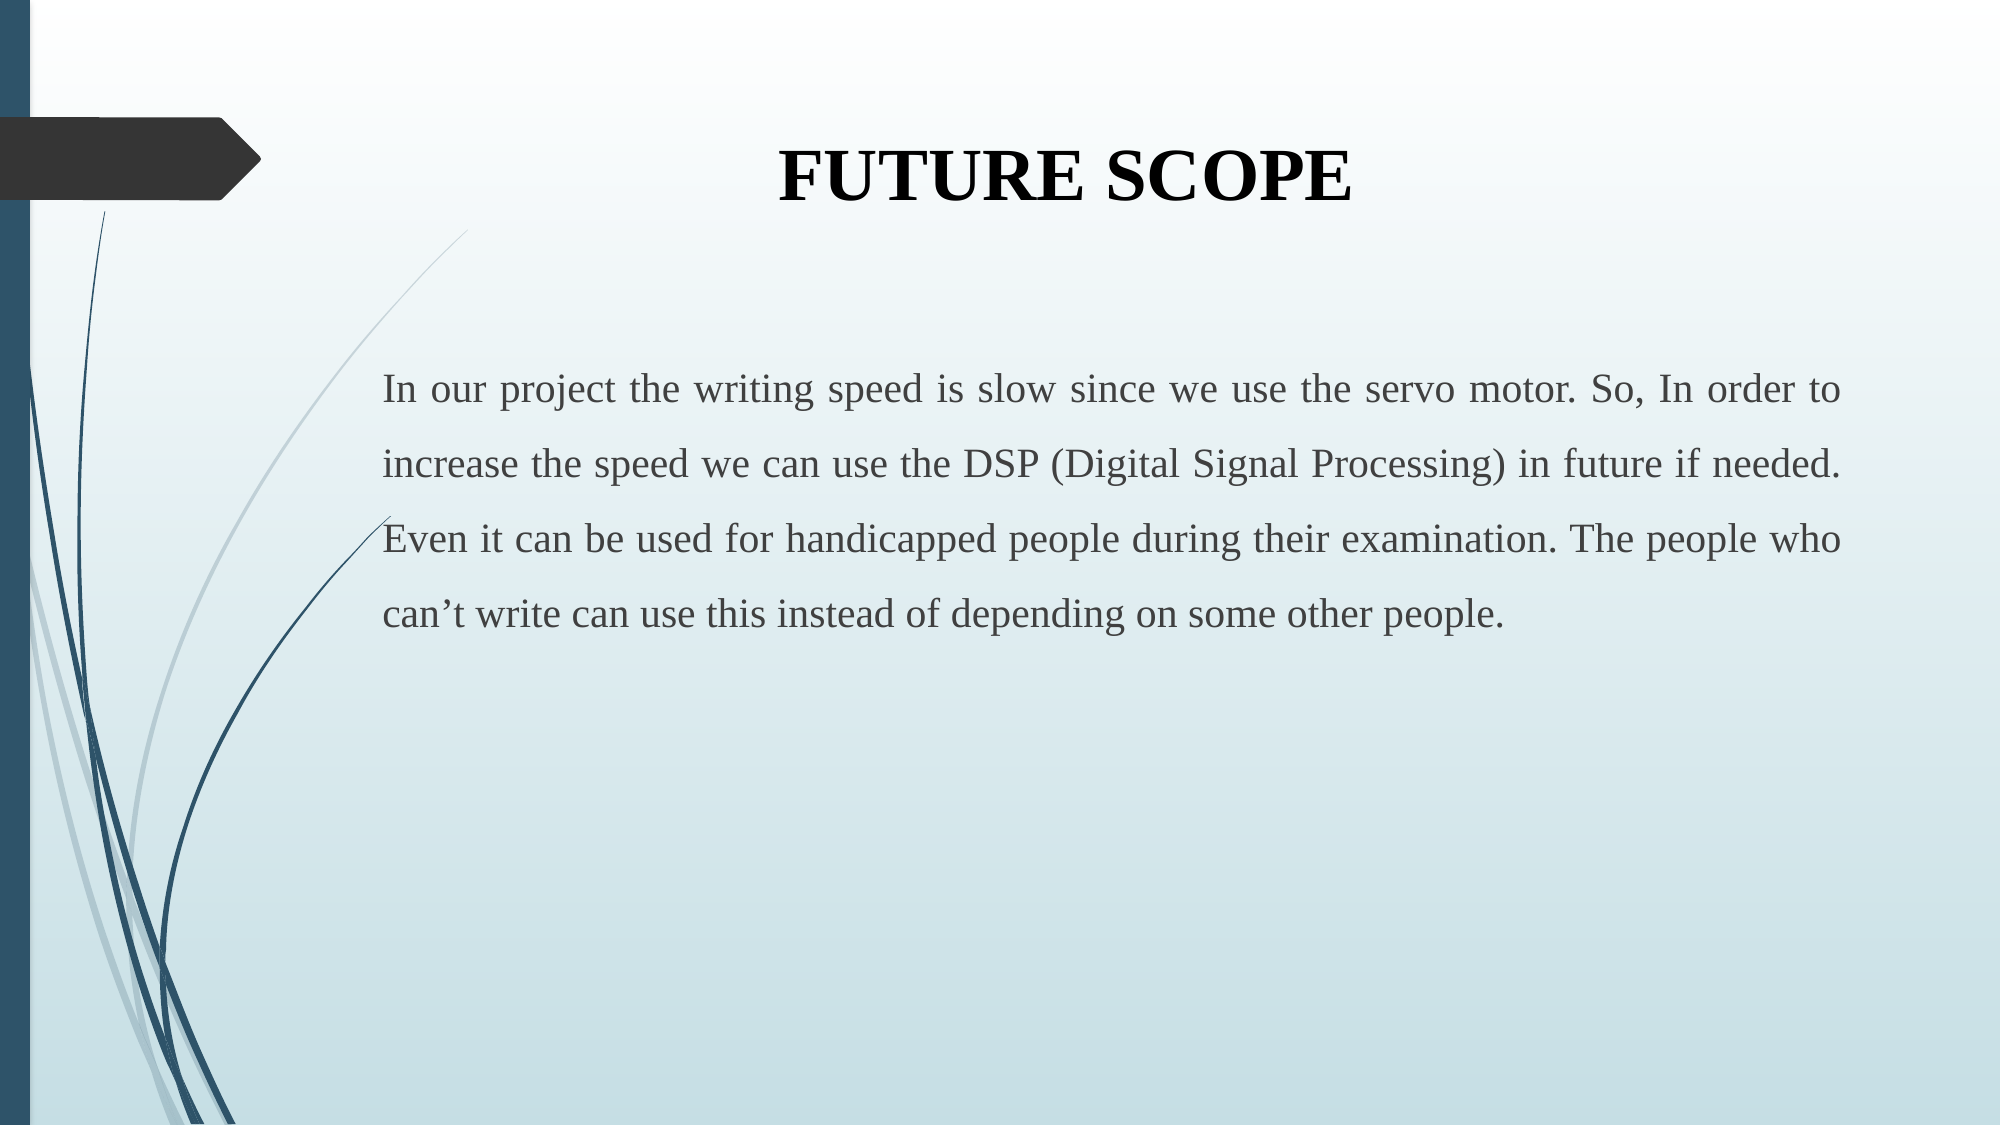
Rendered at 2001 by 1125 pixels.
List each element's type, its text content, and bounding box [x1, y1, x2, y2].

title FUTURE SCOPE [332, 117, 1888, 328]
list In our project the writing speed is slow since we use the servo motor. So, In order to increase the speed we can use the DSP (Digital Signal Processing) in future if needed. Even it can be used for handicapped people during their examination. The people who can’t write can use this instead of depending on some other people. [361, 327, 1859, 1023]
